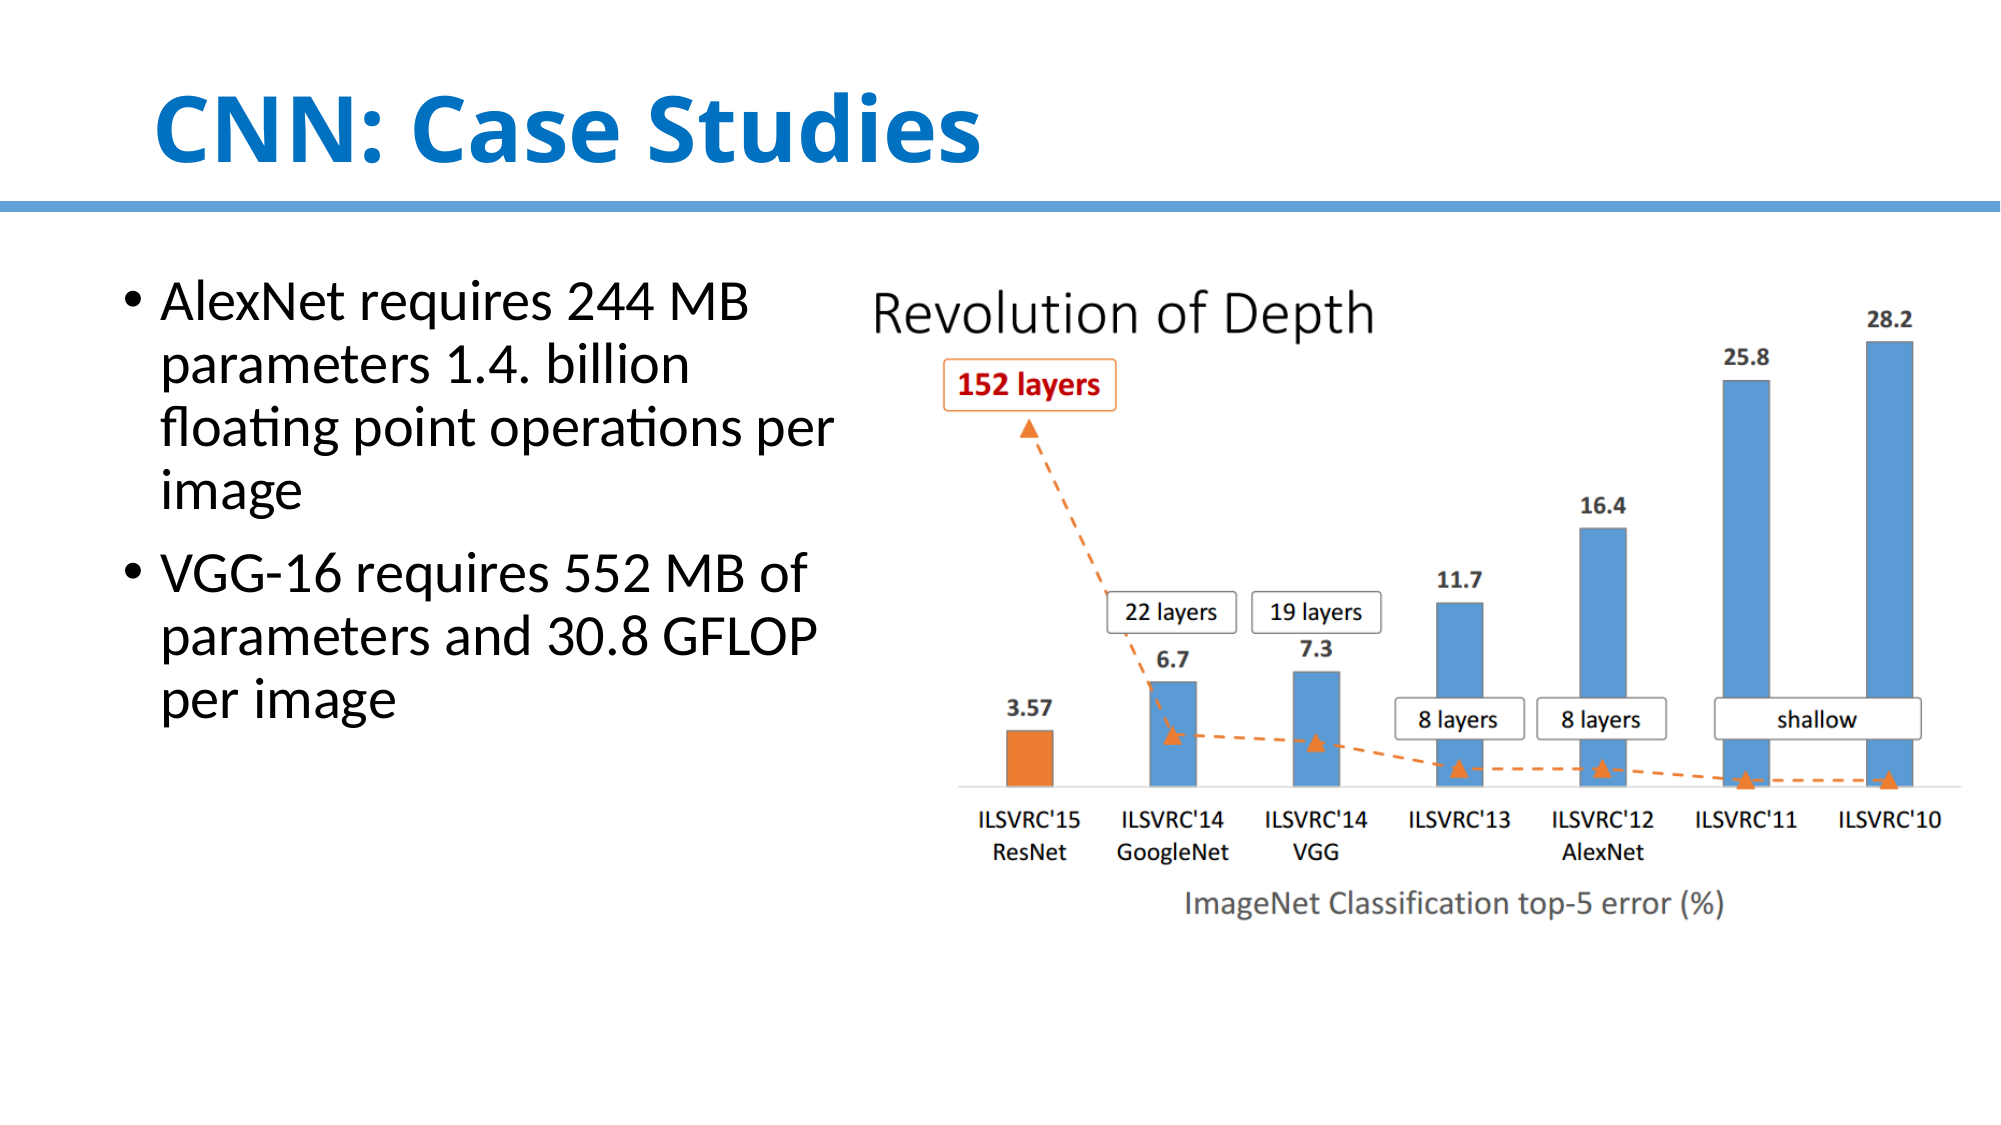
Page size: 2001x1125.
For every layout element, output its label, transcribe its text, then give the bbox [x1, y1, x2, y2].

list AlexNet requires 244 MB parameters 1.4. billion floating point operations per image VGG-16 requires 552 MB of parameters and 30.8 GFLOP per image [108, 263, 859, 930]
picture [858, 267, 1965, 930]
title CNN: Case Studies [137, 59, 1863, 207]
